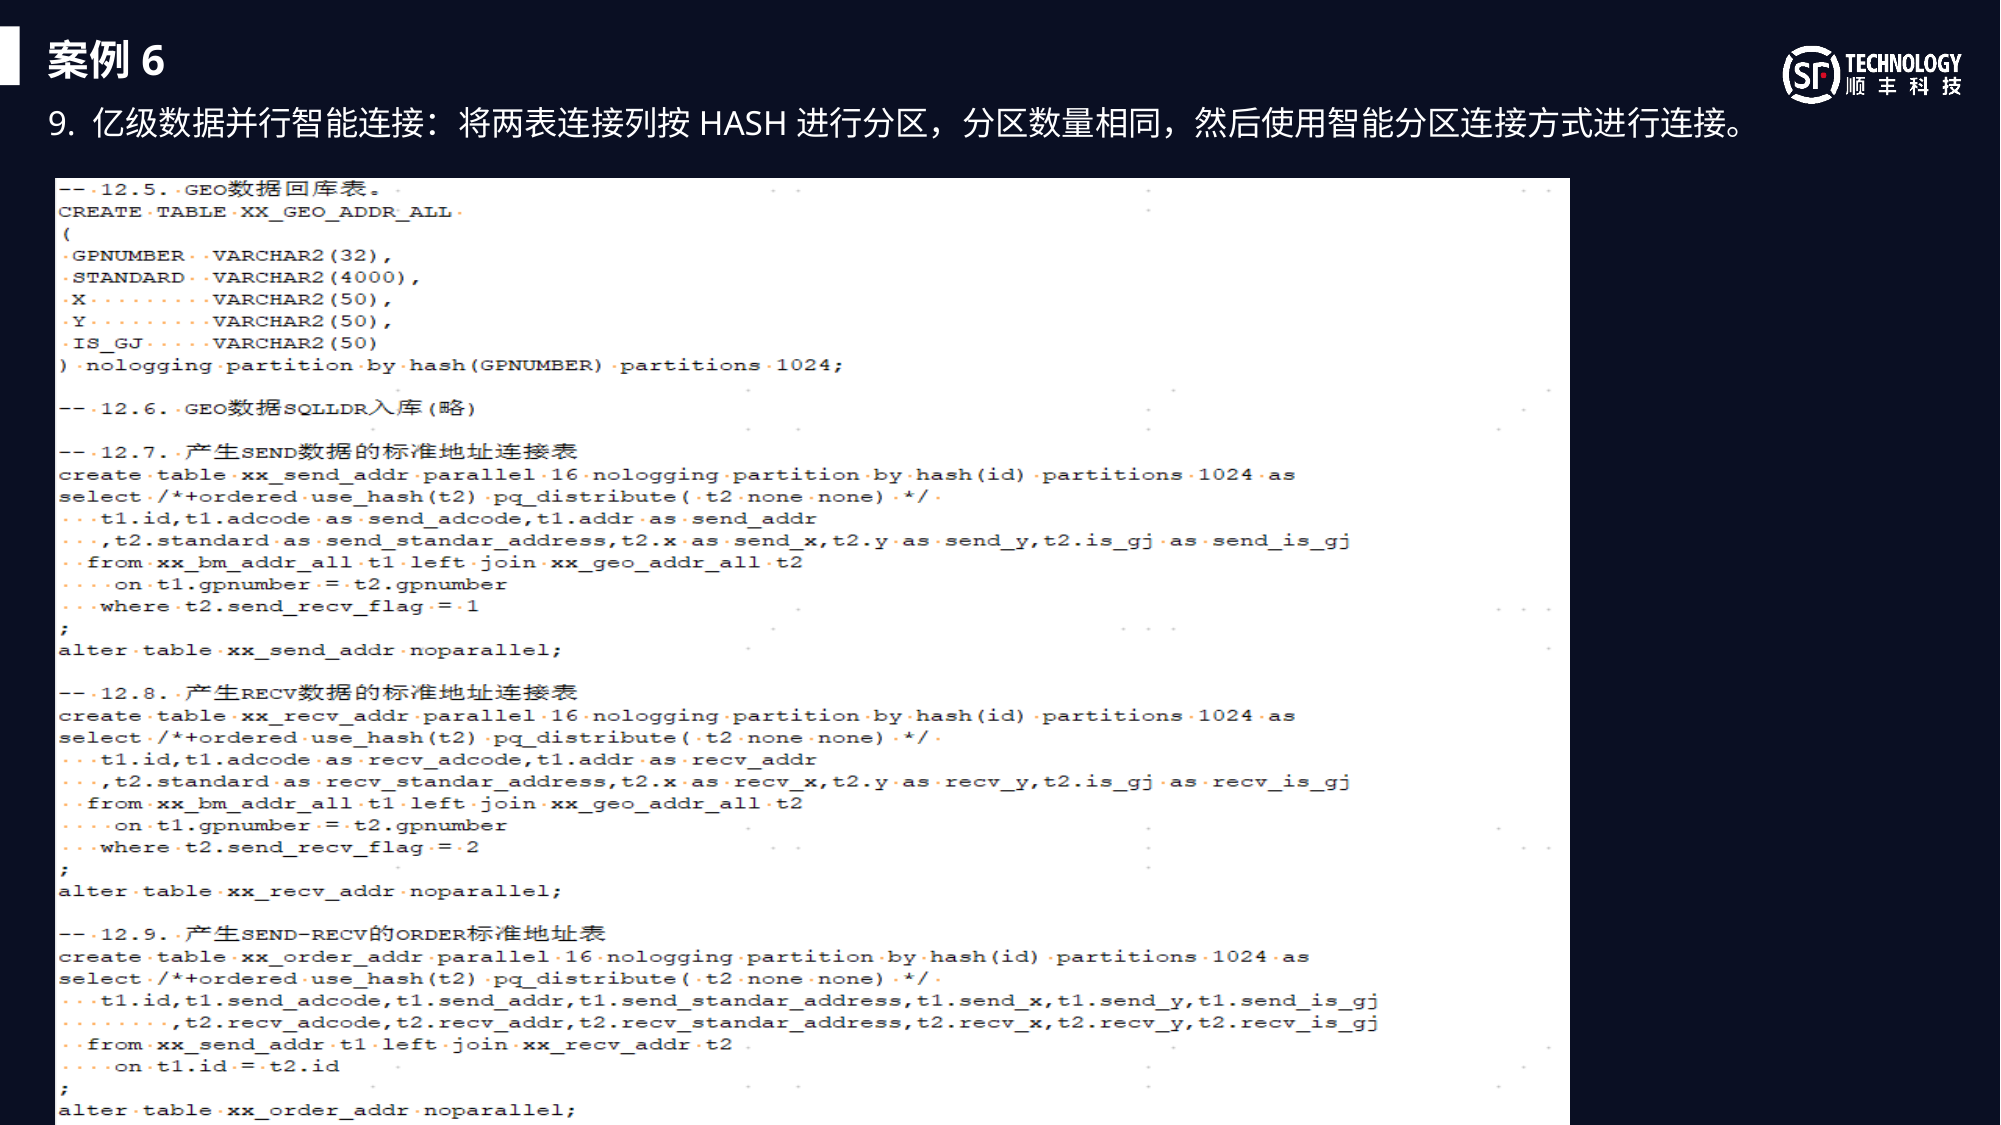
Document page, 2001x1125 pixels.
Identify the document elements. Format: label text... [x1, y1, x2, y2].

picture [1765, 0, 1979, 149]
text_box 案例6 [33, 26, 894, 74]
text_box [0, 26, 20, 86]
text_box 9. 亿级数据并行智能连接：将两表连接列按HASH进行分区，分区数量相同，然后使用智能分区连接方式进行连接。 [33, 74, 1933, 209]
picture [55, 178, 1570, 1125]
